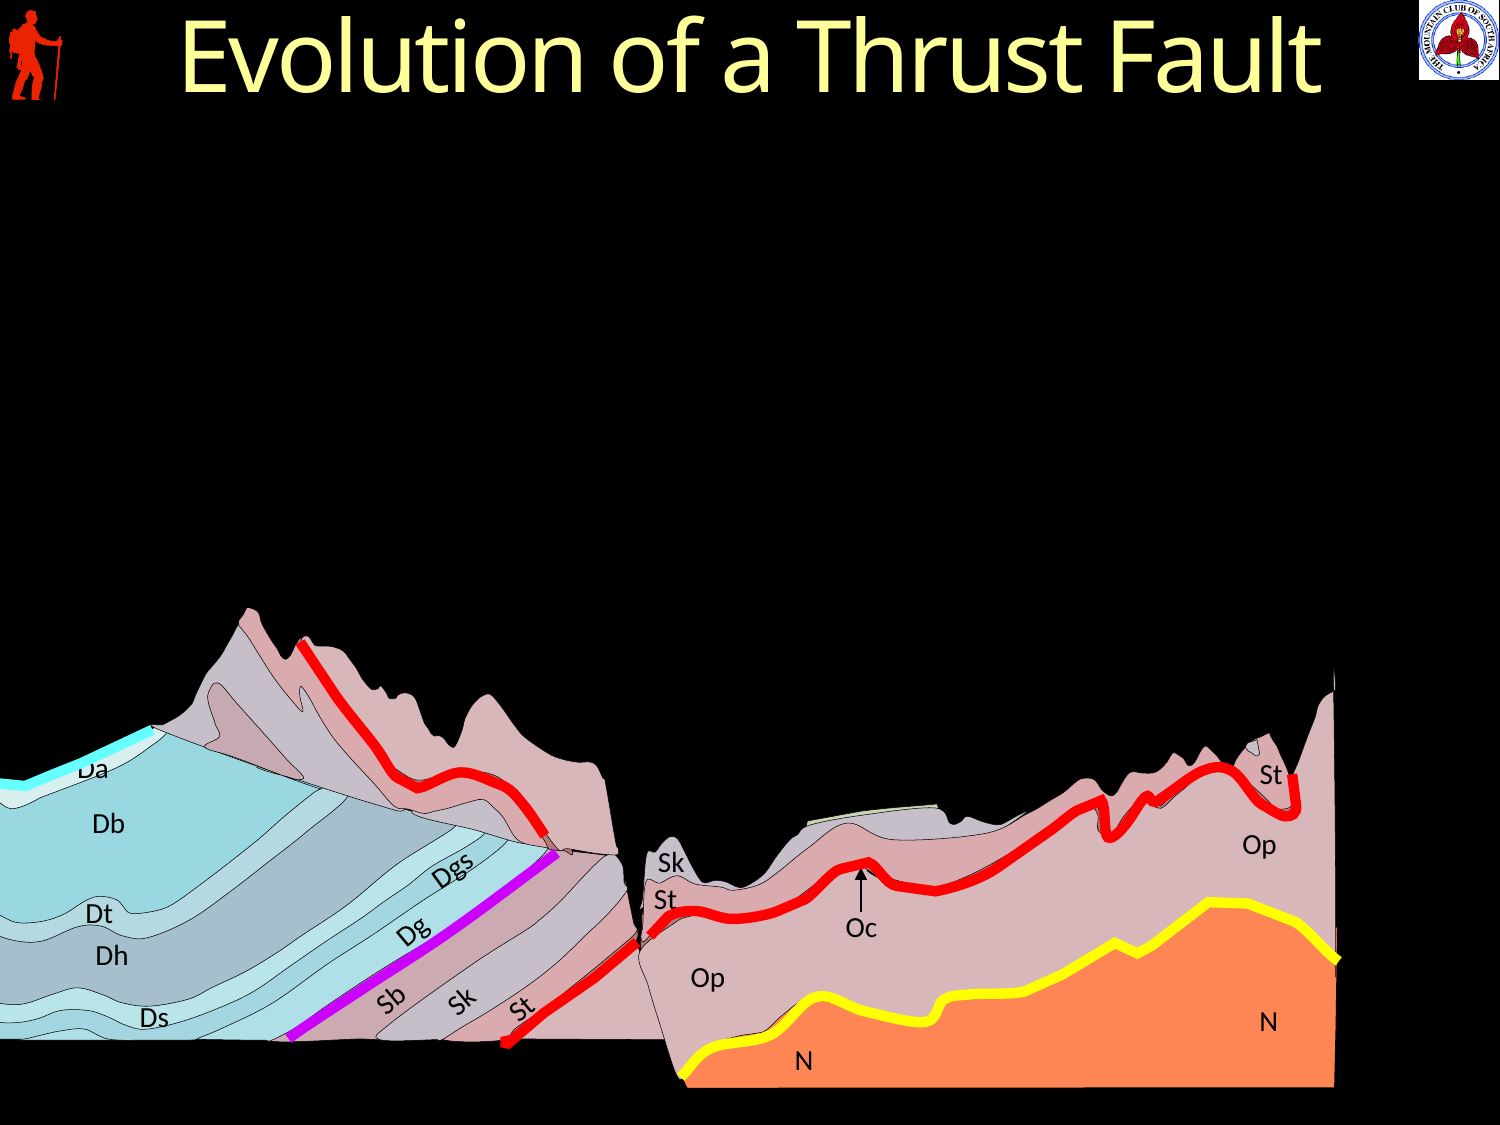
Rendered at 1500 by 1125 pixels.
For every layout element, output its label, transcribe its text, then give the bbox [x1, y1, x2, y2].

title Evolution of a Thrust Fault [0, 0, 1500, 124]
picture [1, 0, 63, 100]
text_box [0, 727, 626, 1044]
picture [1418, 0, 1499, 80]
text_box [150, 607, 619, 856]
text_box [626, 667, 1339, 1089]
